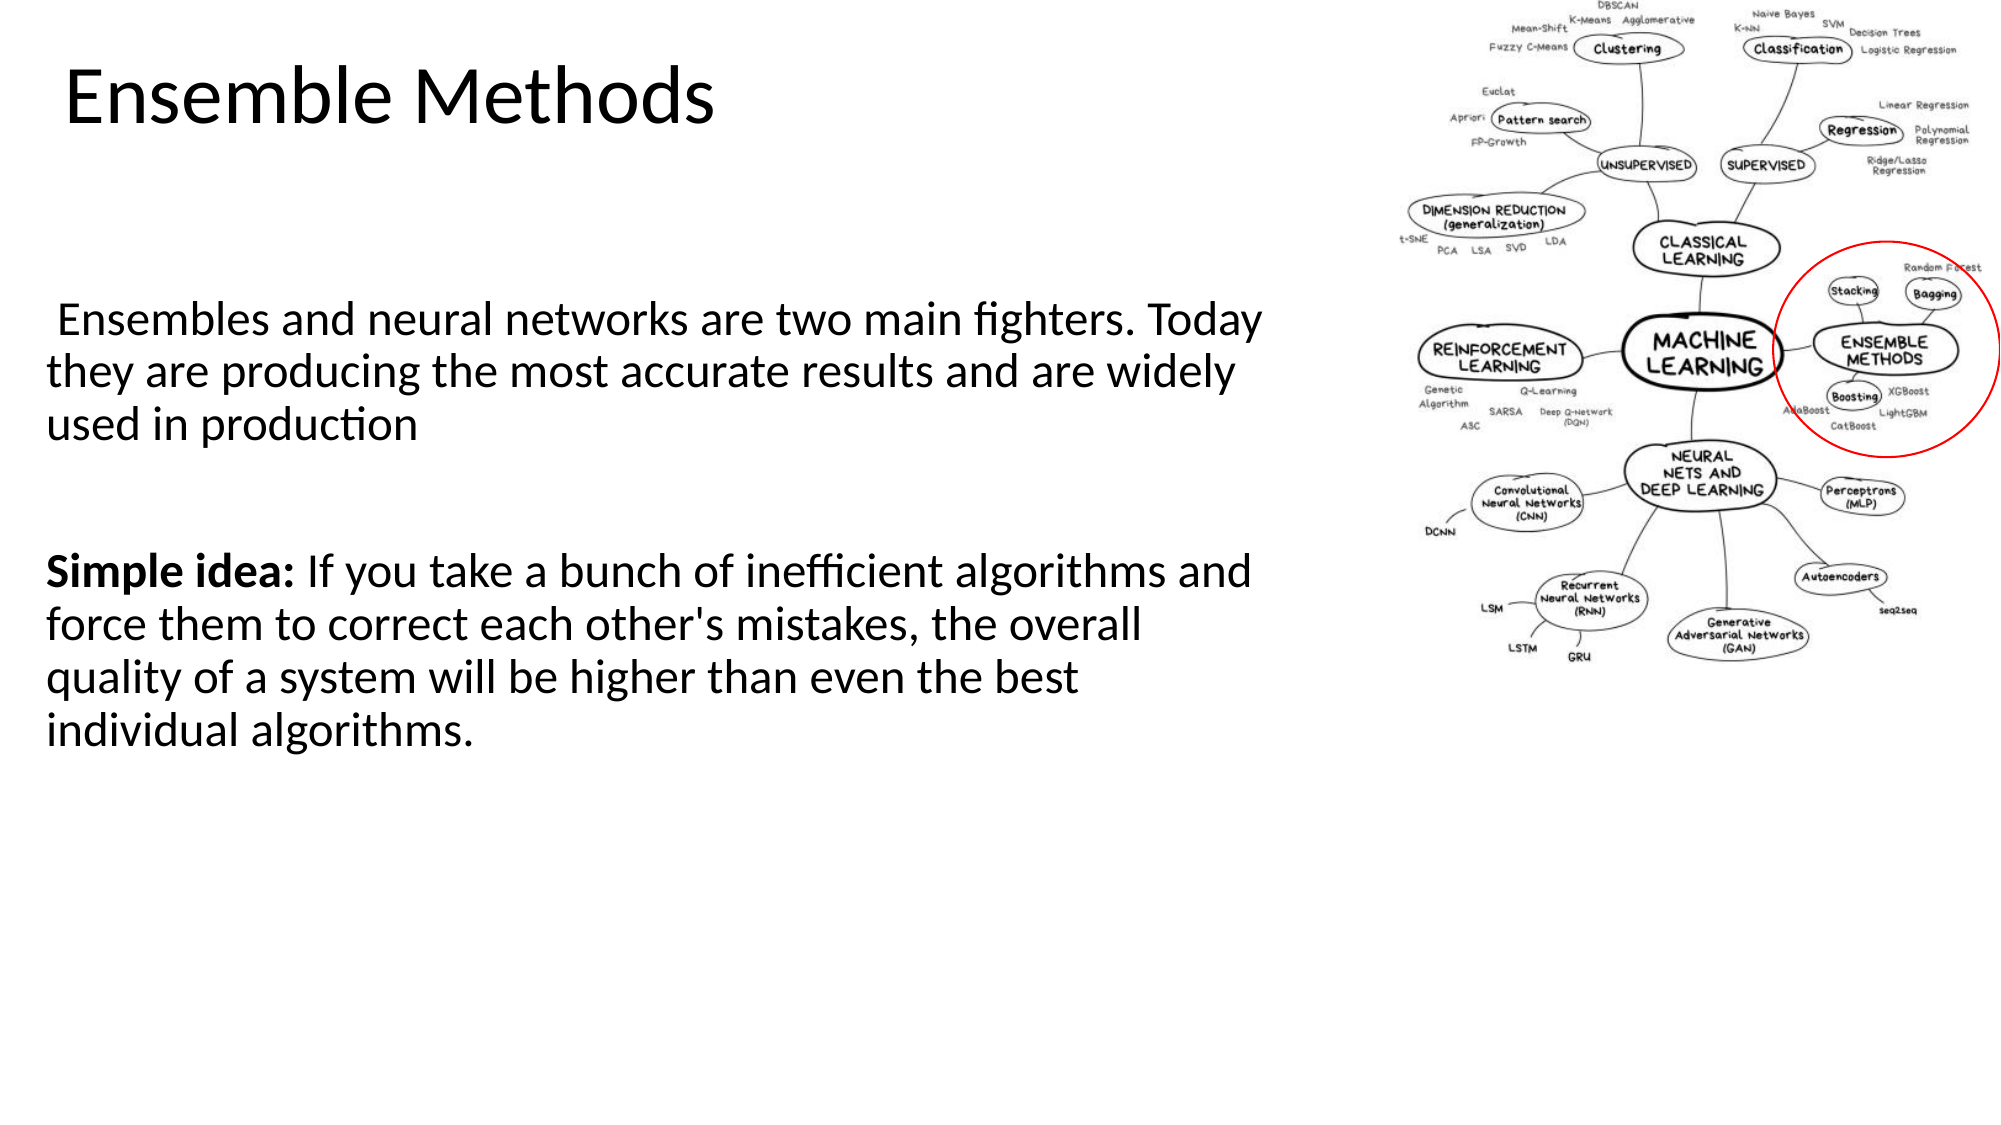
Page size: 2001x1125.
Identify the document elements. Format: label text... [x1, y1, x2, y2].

text_box [1982, 289, 2000, 410]
text_box Ensemble Methods [49, 44, 1374, 527]
picture [1399, 0, 1982, 664]
text_box Ensembles and neural networks are two main fighters. Today they are producing the most accurate results and are widely used in production Simple idea: If you take a bunch of inefficient algorithms and force them to correct each other's mistakes, the overall quality of a system will be higher than even the best individual algorithms. [31, 285, 1289, 767]
